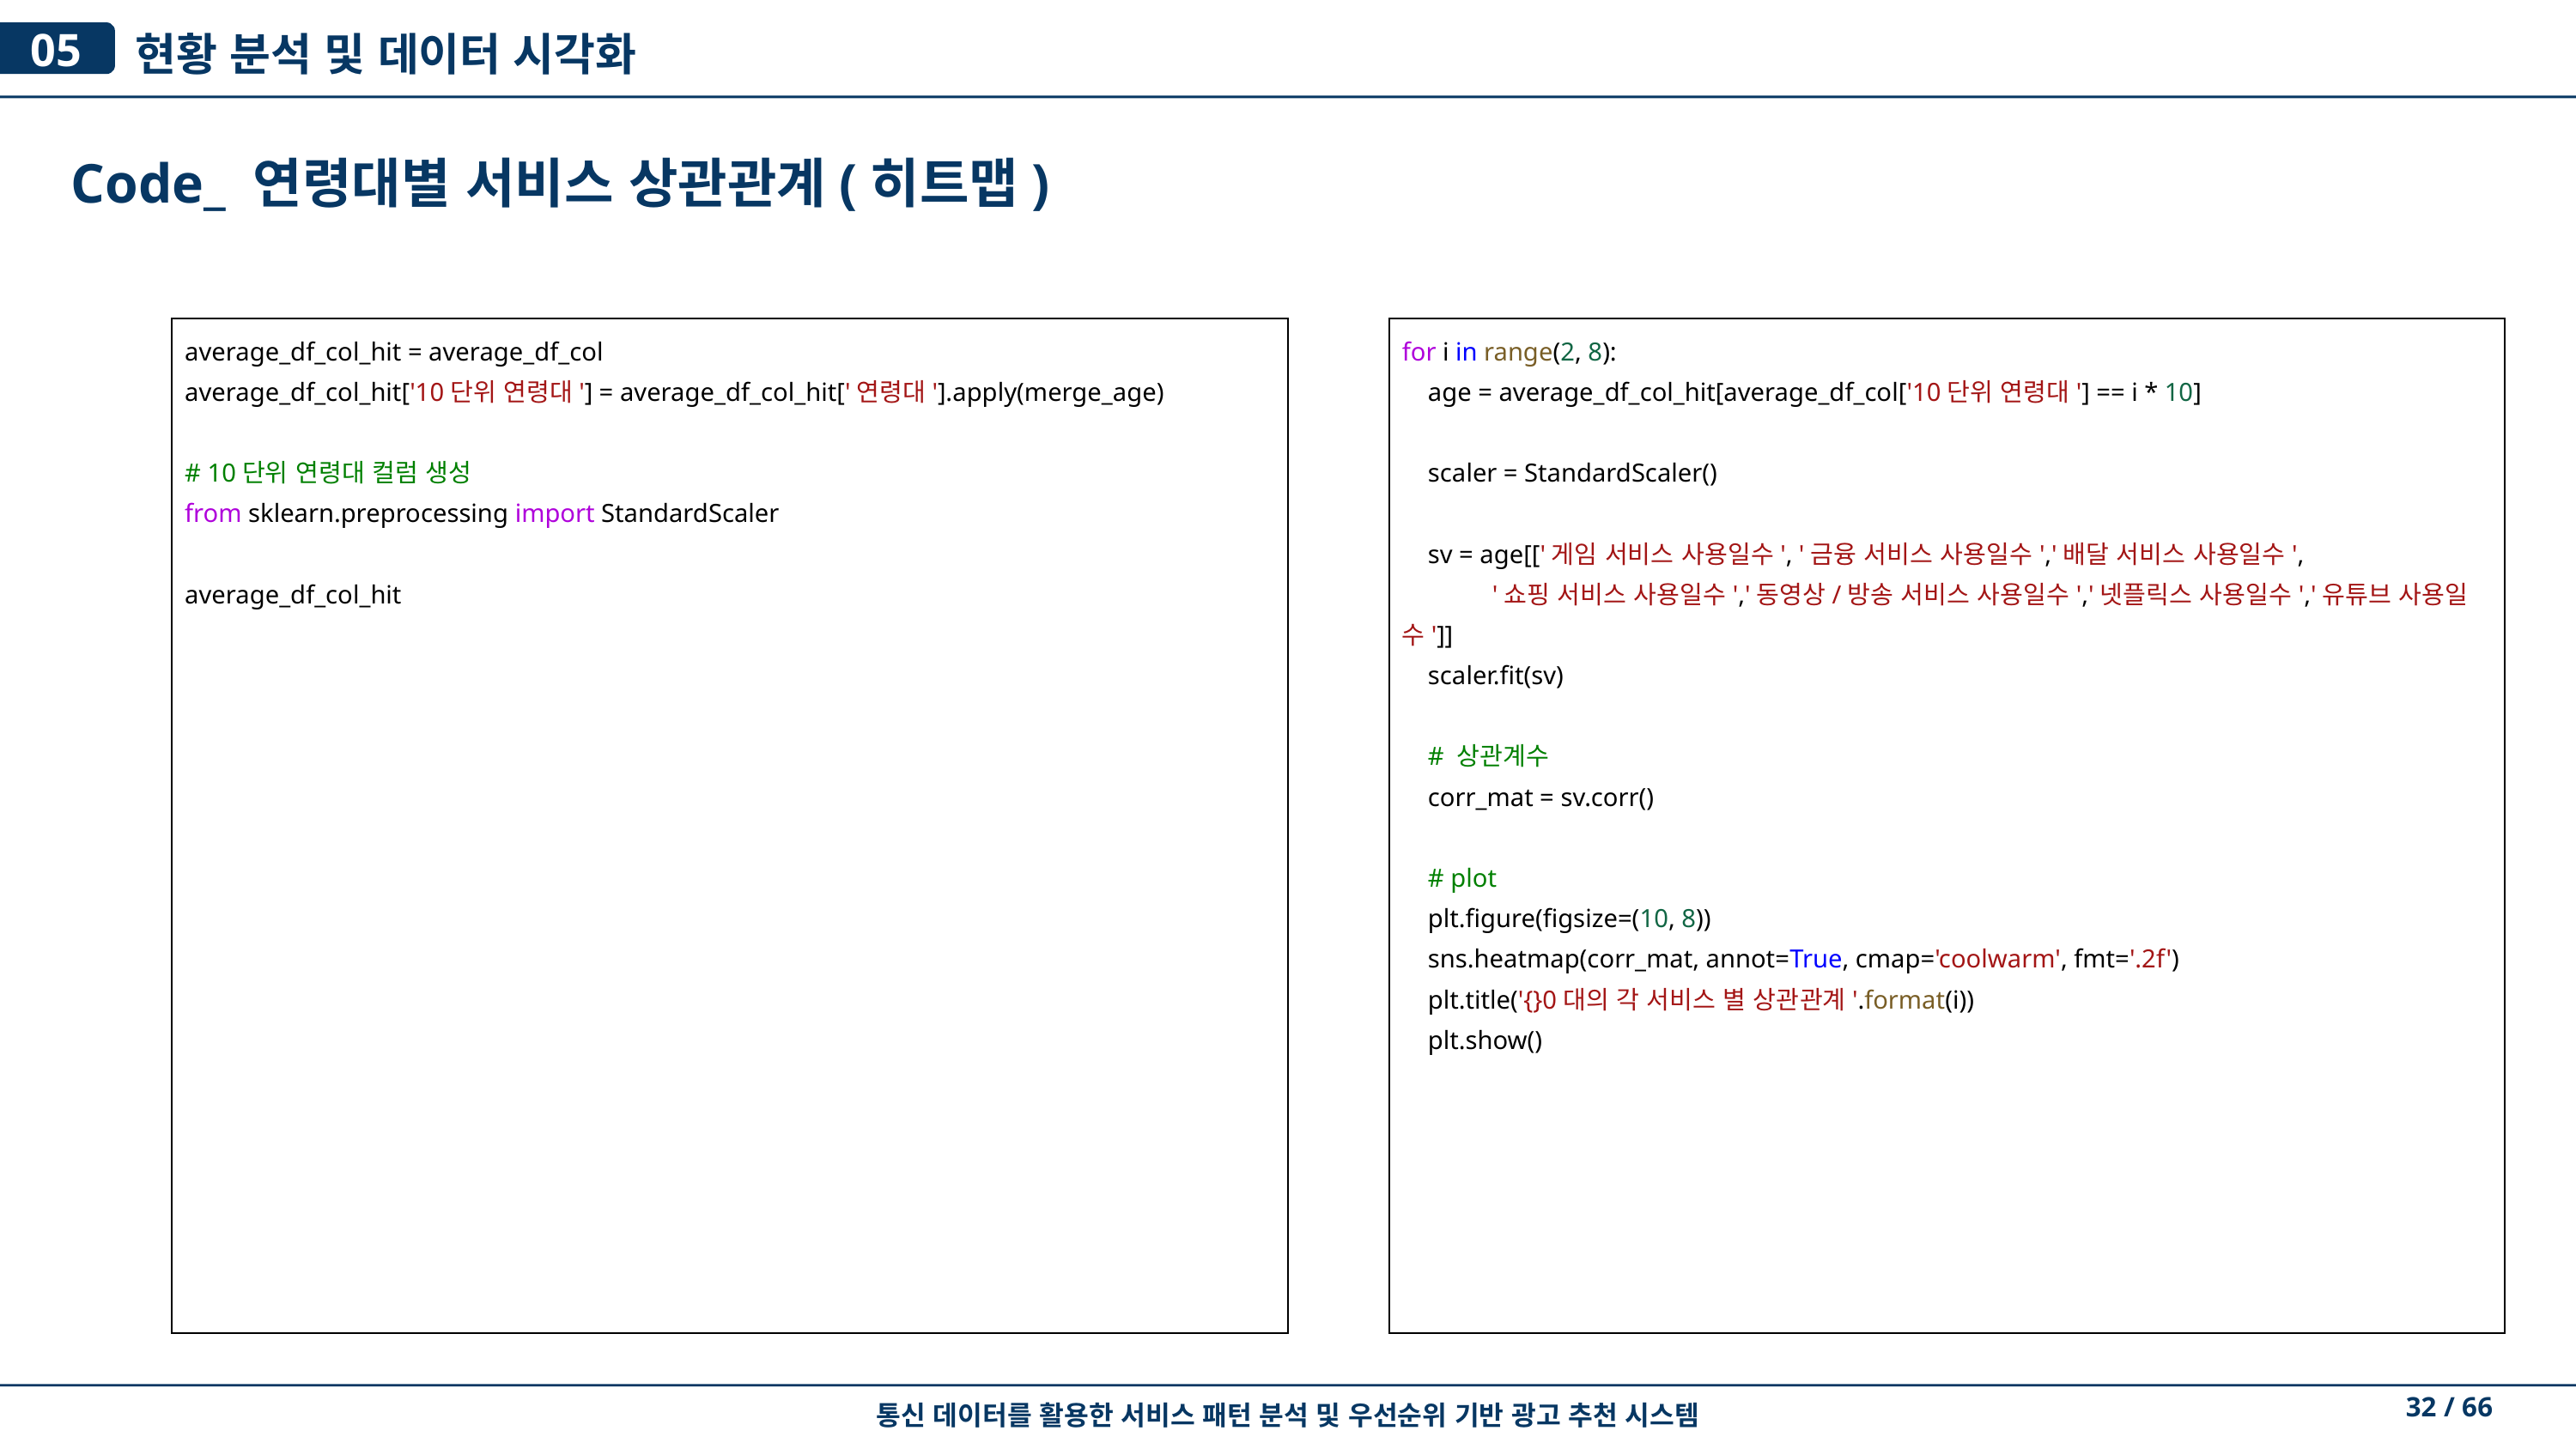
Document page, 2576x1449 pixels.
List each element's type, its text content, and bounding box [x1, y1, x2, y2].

text_box Code_ 연령대별 서비스 상관관계(히트맵) [70, 136, 1147, 215]
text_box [0, 15, 2576, 99]
text_box average_df_col_hit = average_df_col average_df_col_hit['10단위 연령대'] = average_df_col_hit['연령대'].apply(merge_age) # 10단위 연령대 컬럼 생성 from sklearn.preprocessing import StandardScaler average_df_col_hit [171, 318, 1289, 1334]
text_box for i in range(2, 8): age = average_df_col_hit[average_df_col['10단위 연령대'] == i * 10] scaler = StandardScaler() sv = age[['게임 서비스 사용일수', '금융 서비스 사용일수','배달 서비스 사용일수', '쇼핑 서비스 사용일수','동영상/방송 서비스 사용일수','넷플릭스 사용일수','유튜브 사용일수']] scaler.fit(sv) # 상관계수 corr_mat = sv.corr() # plot plt.figure(figsize=(10, 8)) sns.heatmap(corr_mat, annot=True, cmap='coolwarm', fmt='.2f') plt.title('{}0대의 각 서비스 별 상관관계'.format(i)) plt.show() [1388, 318, 2506, 1334]
